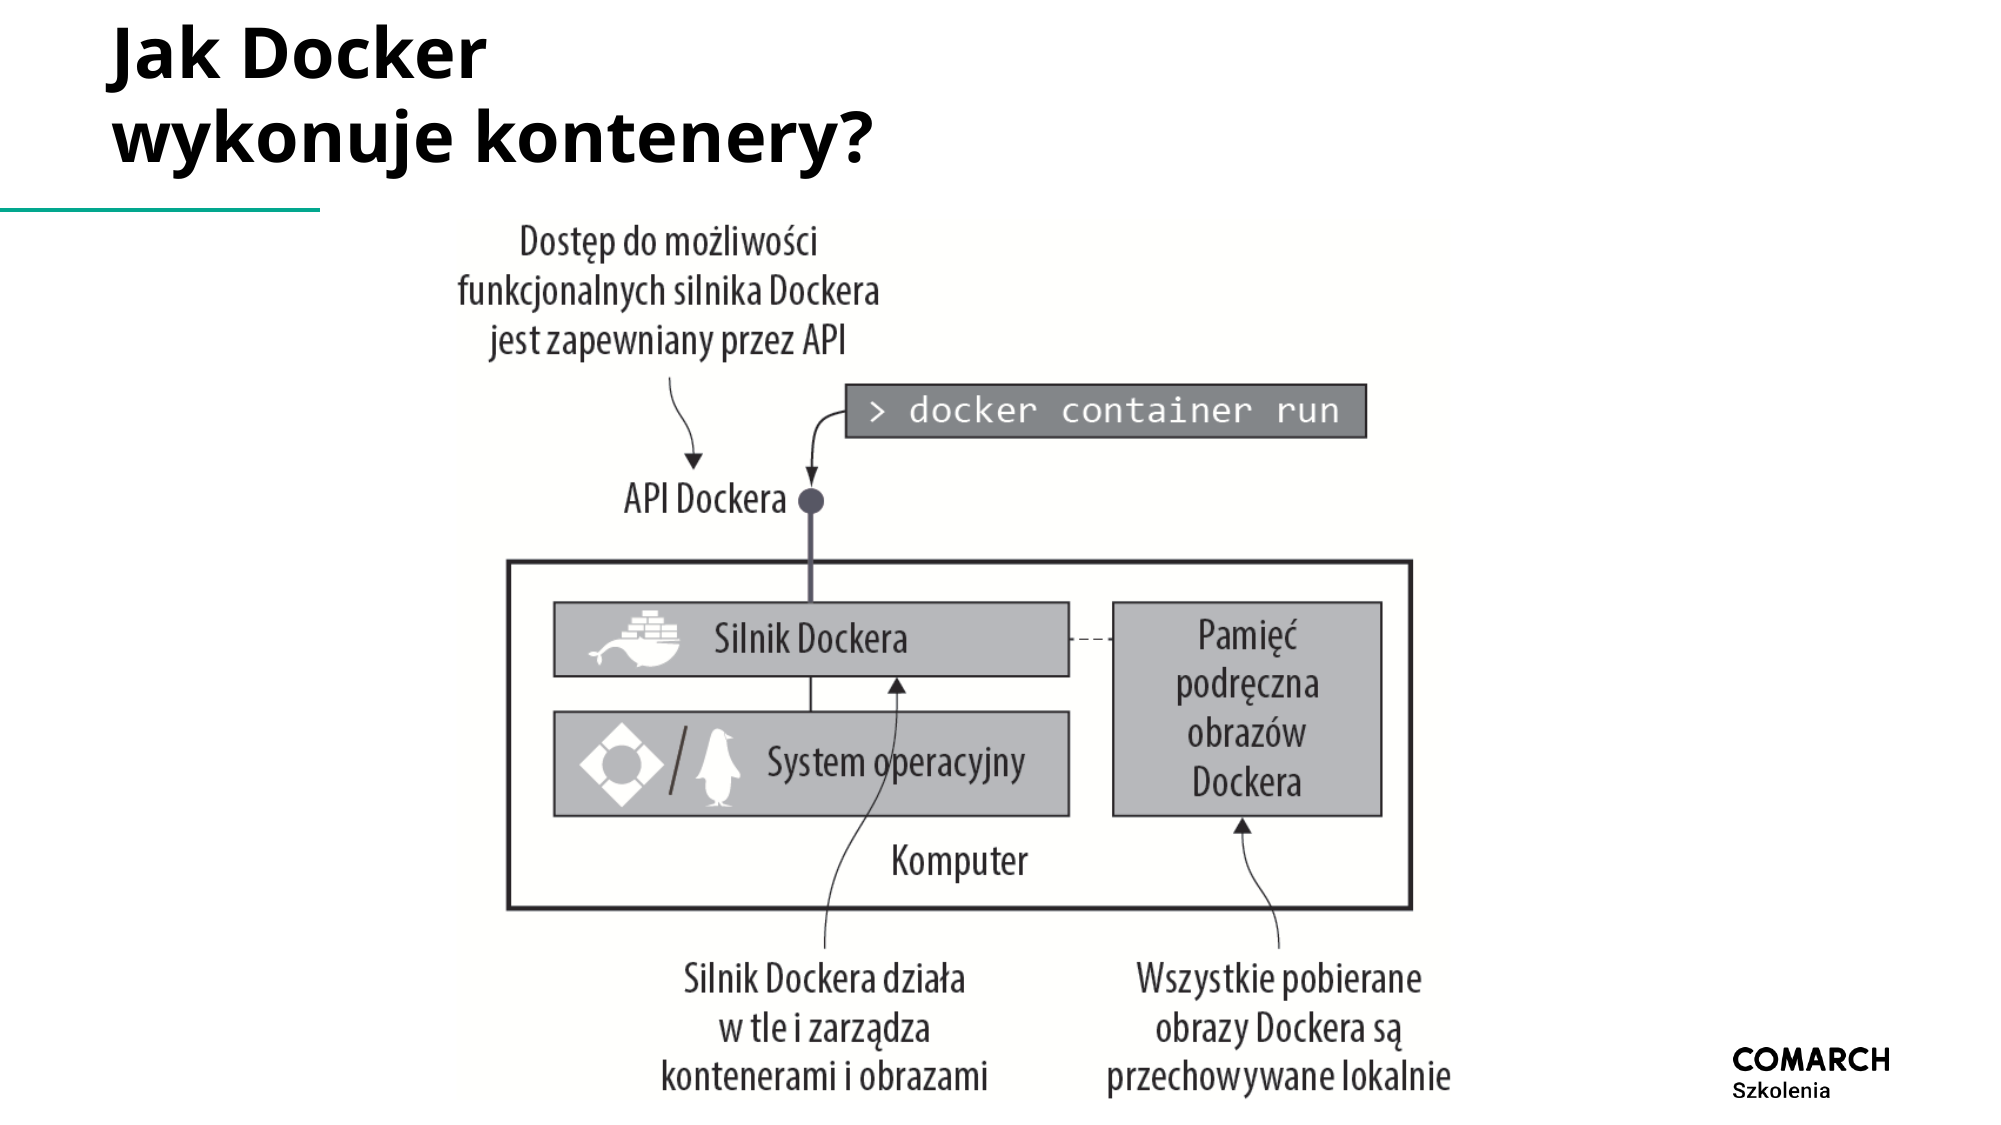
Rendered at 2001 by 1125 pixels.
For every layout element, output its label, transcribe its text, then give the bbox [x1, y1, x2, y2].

title Jak Docker wykonuje kontenery? [111, 0, 1889, 185]
picture [1733, 1047, 1889, 1098]
picture [456, 219, 1451, 1100]
